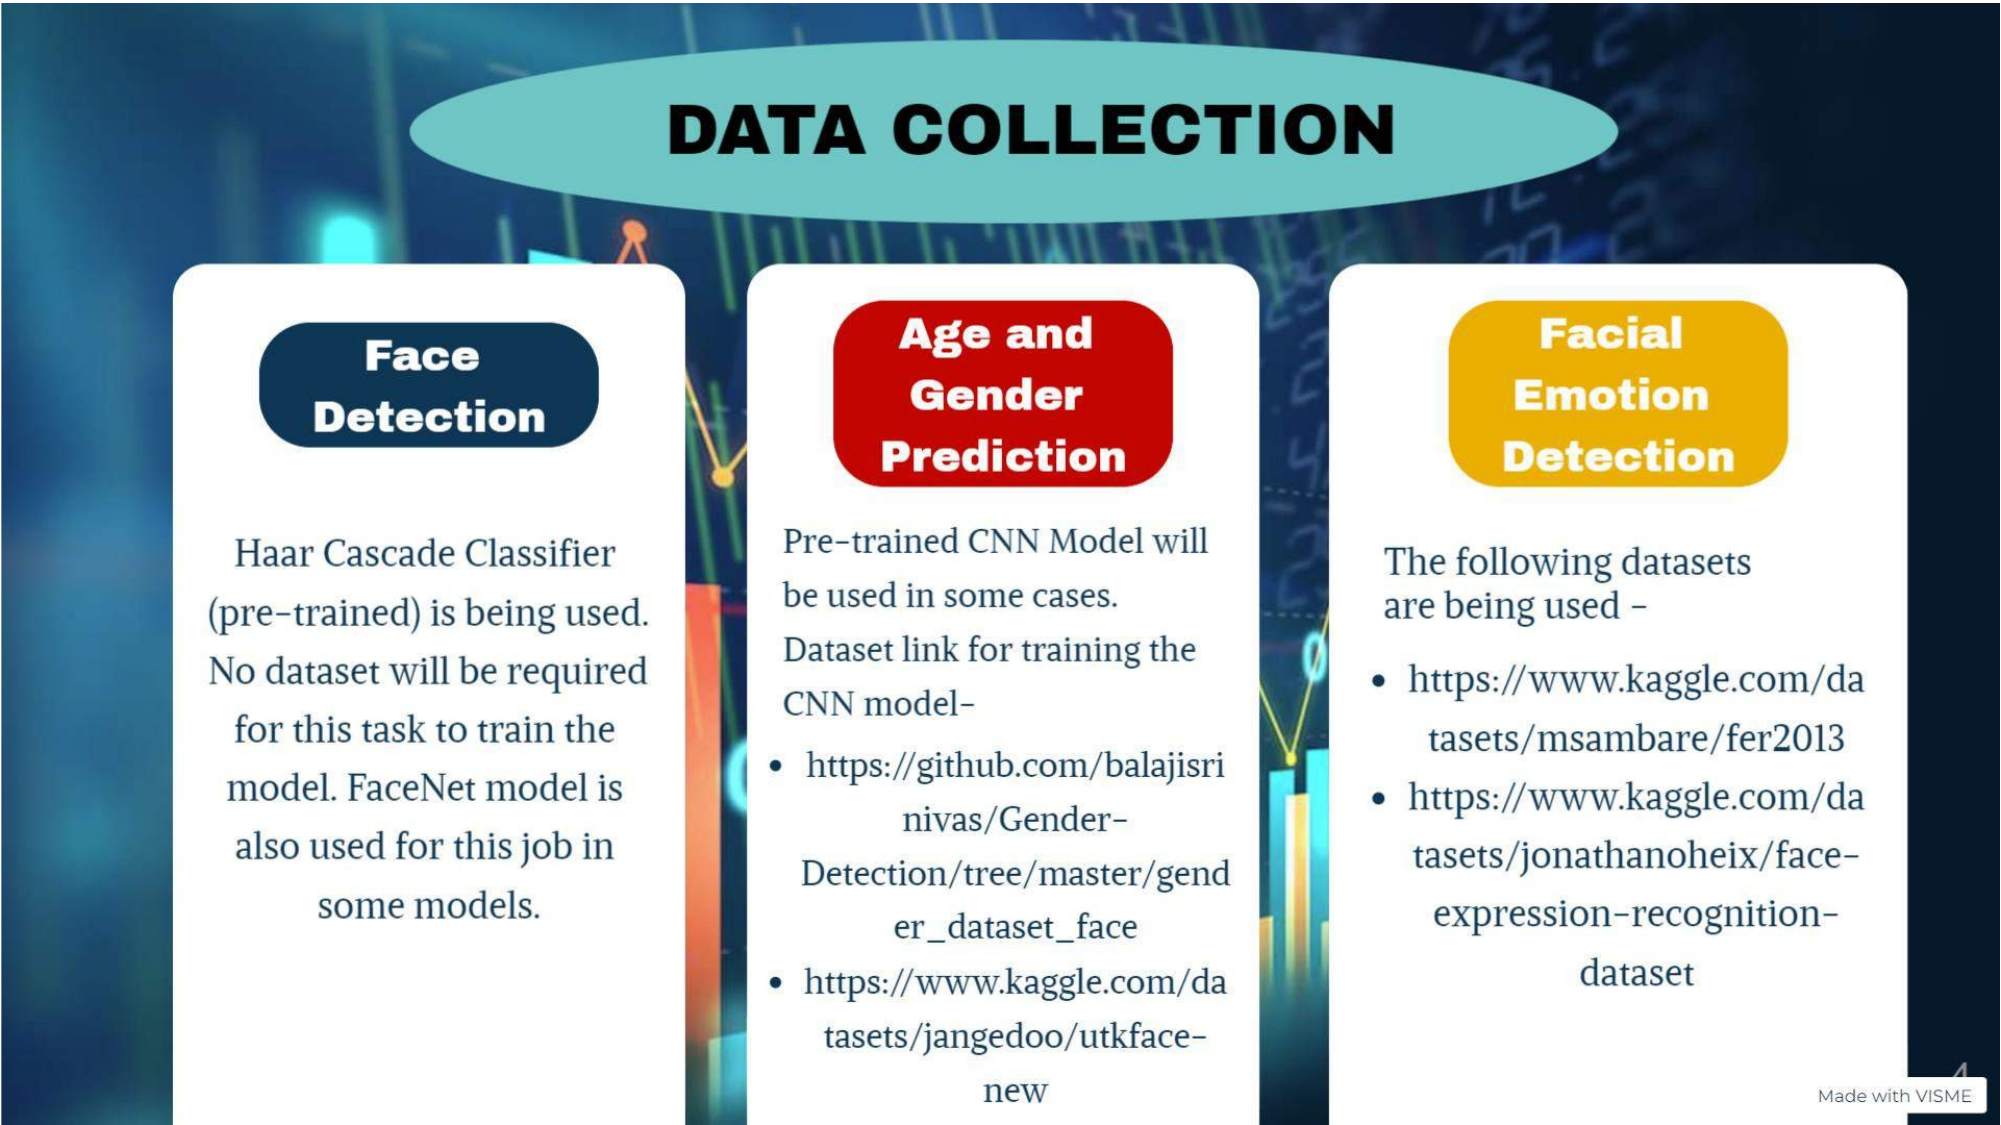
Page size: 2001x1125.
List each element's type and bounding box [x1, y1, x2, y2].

text_box [1, 3, 2000, 1125]
